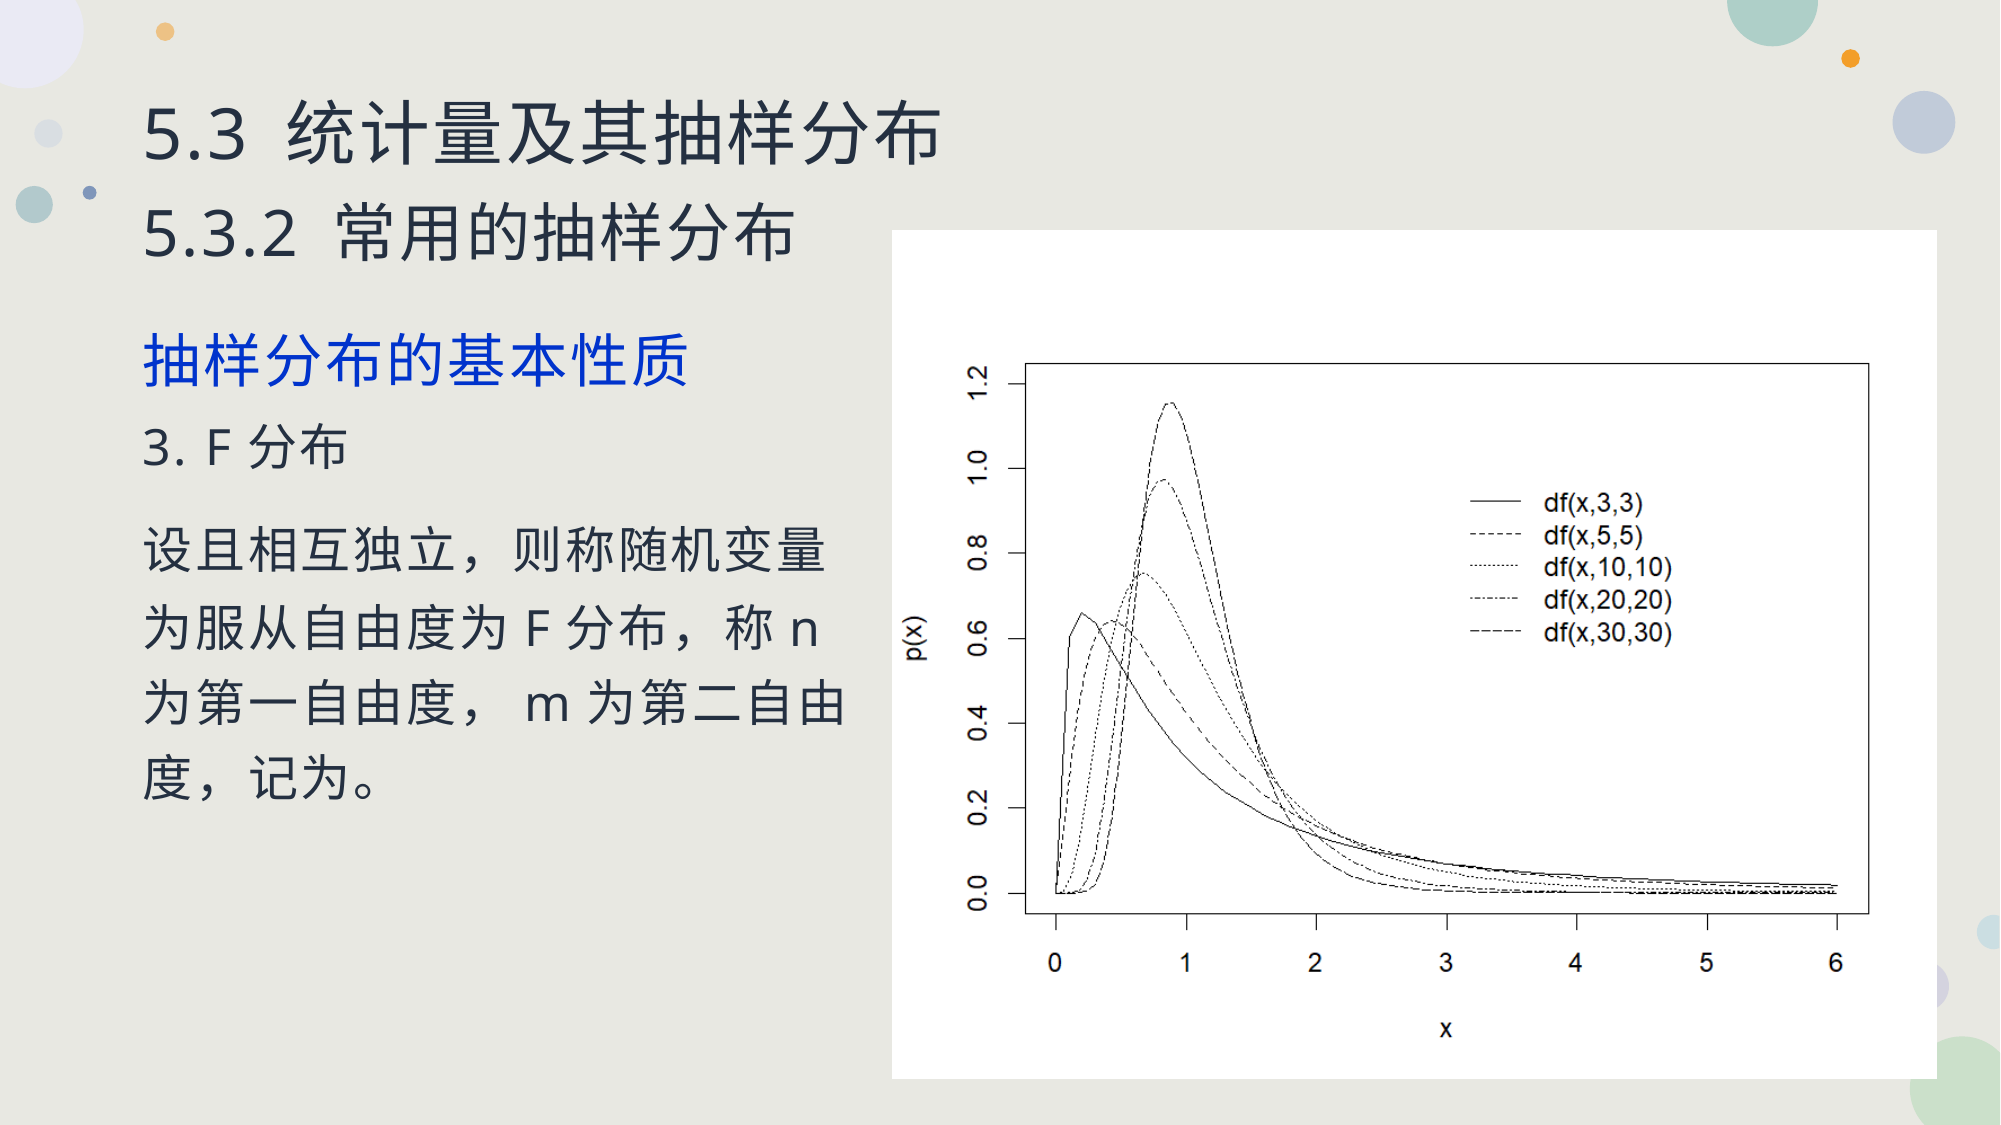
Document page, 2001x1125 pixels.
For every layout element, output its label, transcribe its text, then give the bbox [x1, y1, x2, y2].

title 5.3 统计量及其抽样分布 5.3.2 常用的抽样分布 [127, 59, 1877, 278]
picture [892, 230, 1937, 1079]
